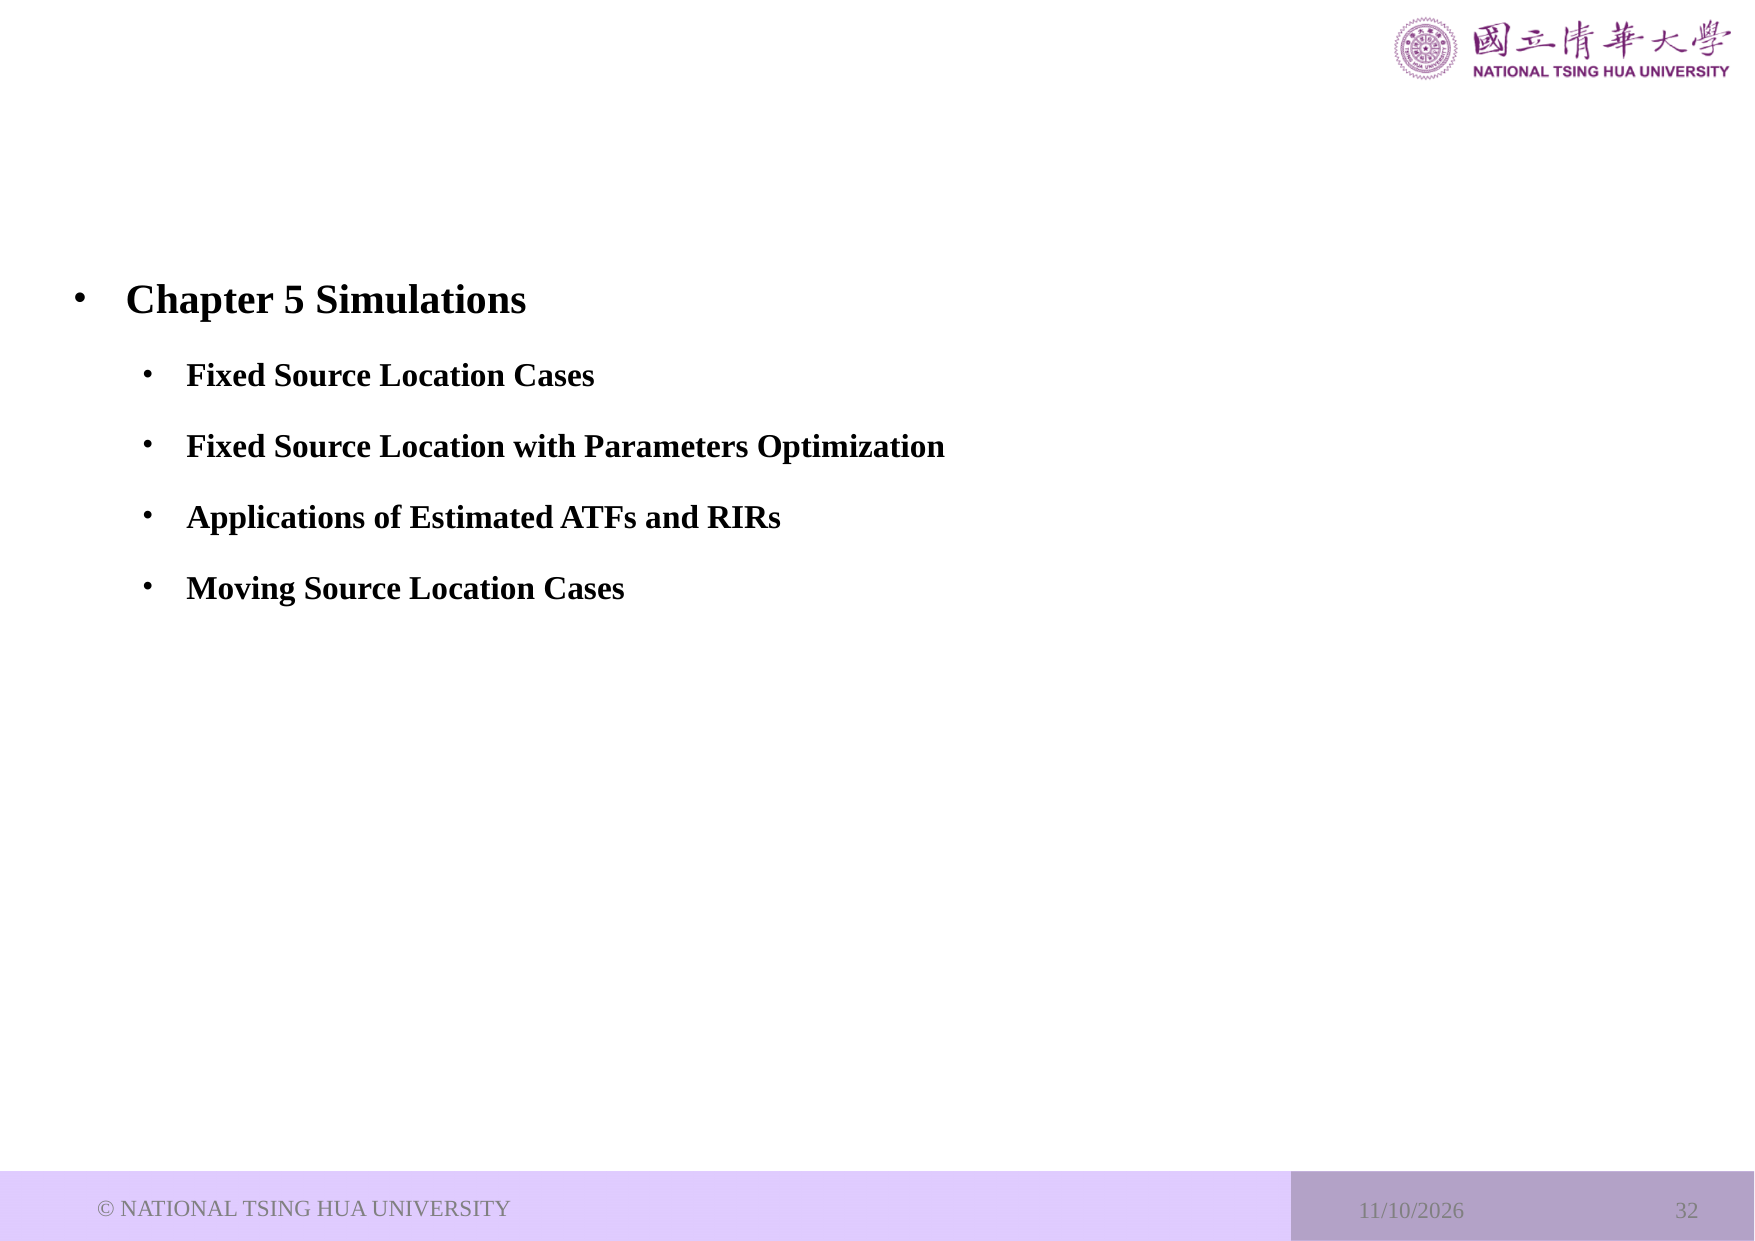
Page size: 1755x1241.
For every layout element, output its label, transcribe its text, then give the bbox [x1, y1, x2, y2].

picture [0, 1171, 1291, 1241]
picture [1388, 2, 1755, 95]
list Chapter 5 Simulations Fixed Source Location Cases Fixed Source Location with Parameters Optimization Applications of Estimated ATFs and RIRs Moving Source Location Cases [58, 254, 1755, 1236]
